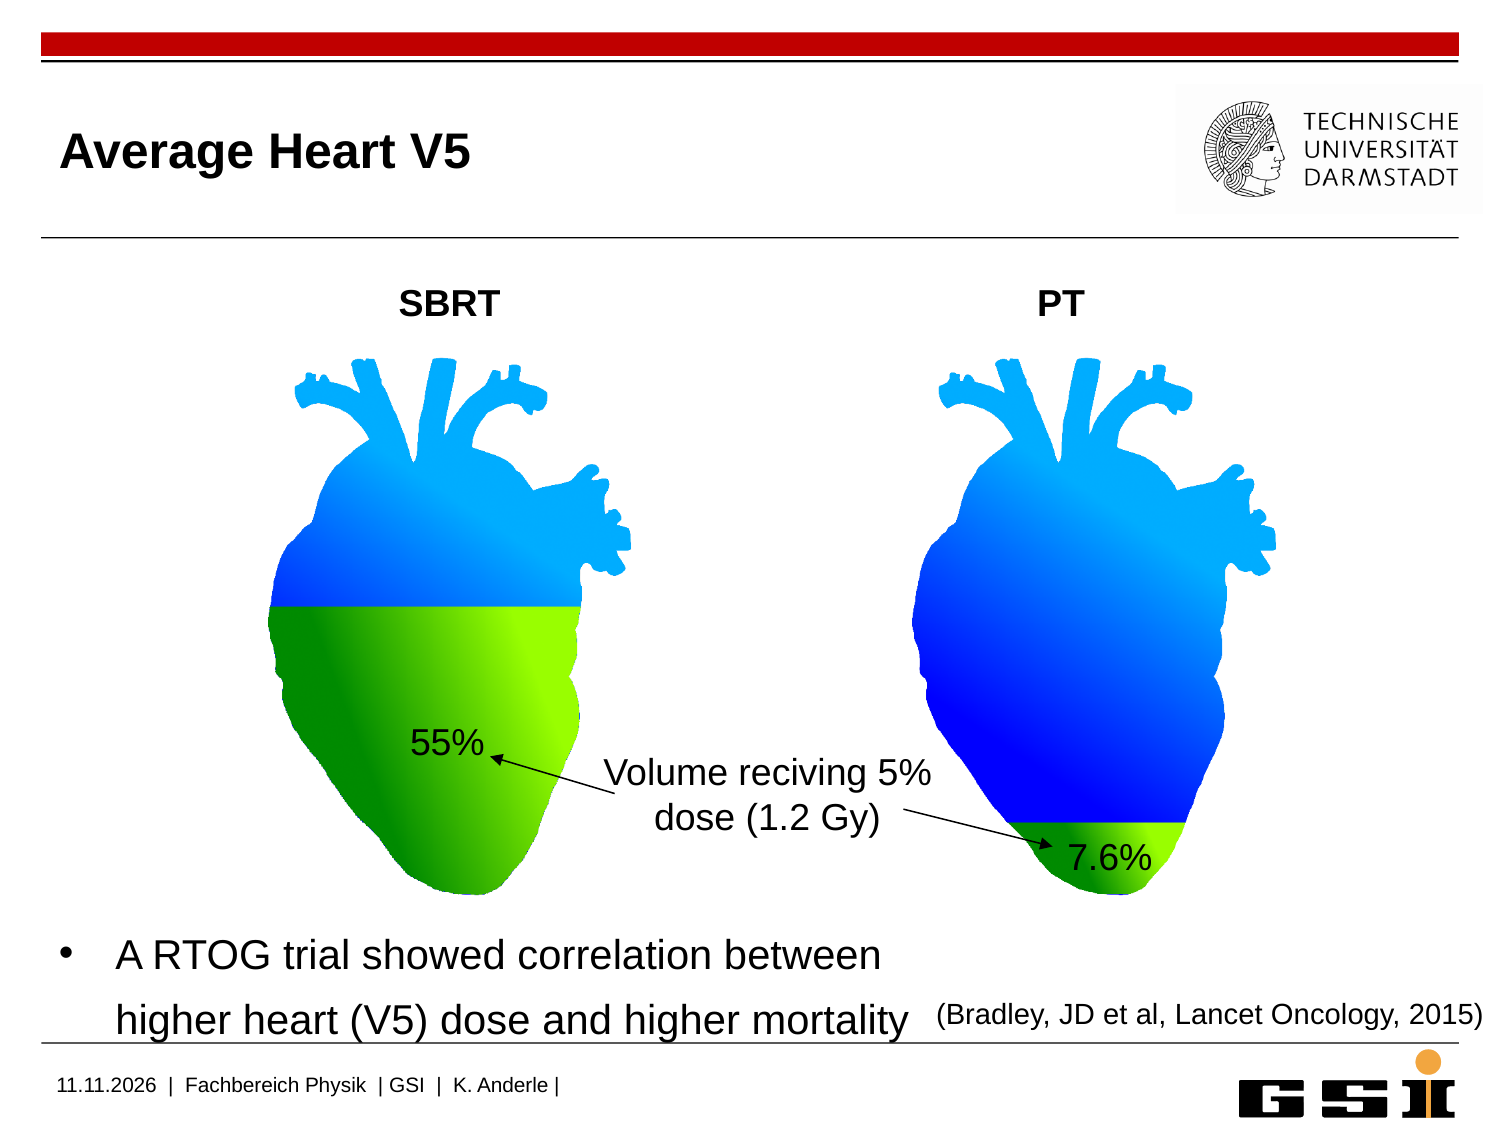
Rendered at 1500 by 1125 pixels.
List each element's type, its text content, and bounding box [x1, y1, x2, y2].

title Average Heart V5 [58, 79, 1149, 218]
text_box (Bradley, JD et al, Lancet Oncology, 2015) [921, 987, 1500, 1038]
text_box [246, 271, 1289, 916]
picture [1175, 84, 1483, 214]
list A RTOG trial showed correlation between higher heart (V5) dose and higher mortality [58, 904, 951, 1048]
